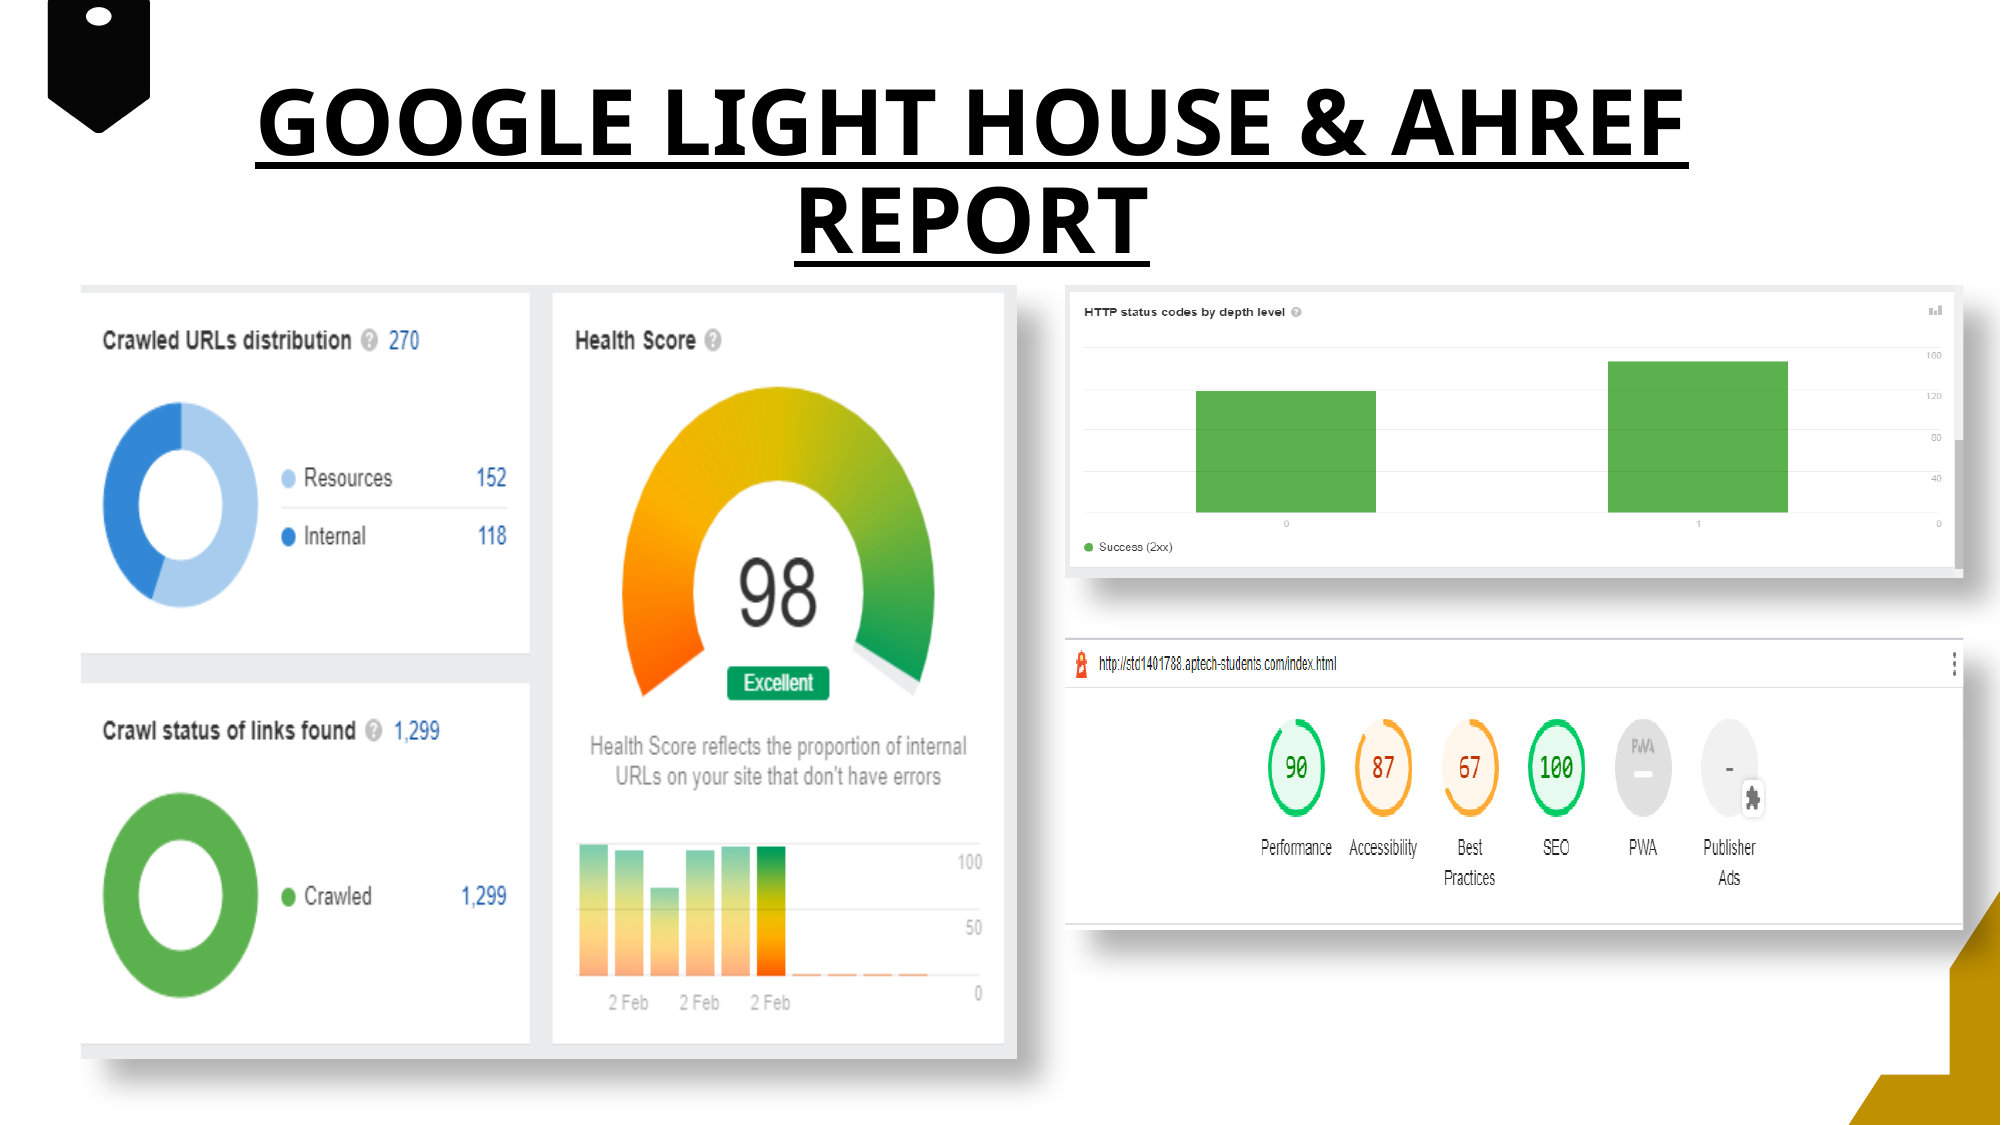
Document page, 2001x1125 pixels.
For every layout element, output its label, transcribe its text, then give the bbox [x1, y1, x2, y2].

title GOOGLE LIGHT HOUSE & AHREF REPORT [182, 66, 1761, 284]
text_box [0, 0, 217, 151]
text_box [80, 284, 1018, 1060]
text_box [1064, 284, 1964, 578]
text_box [1847, 962, 2000, 1125]
text_box [1064, 636, 1964, 931]
